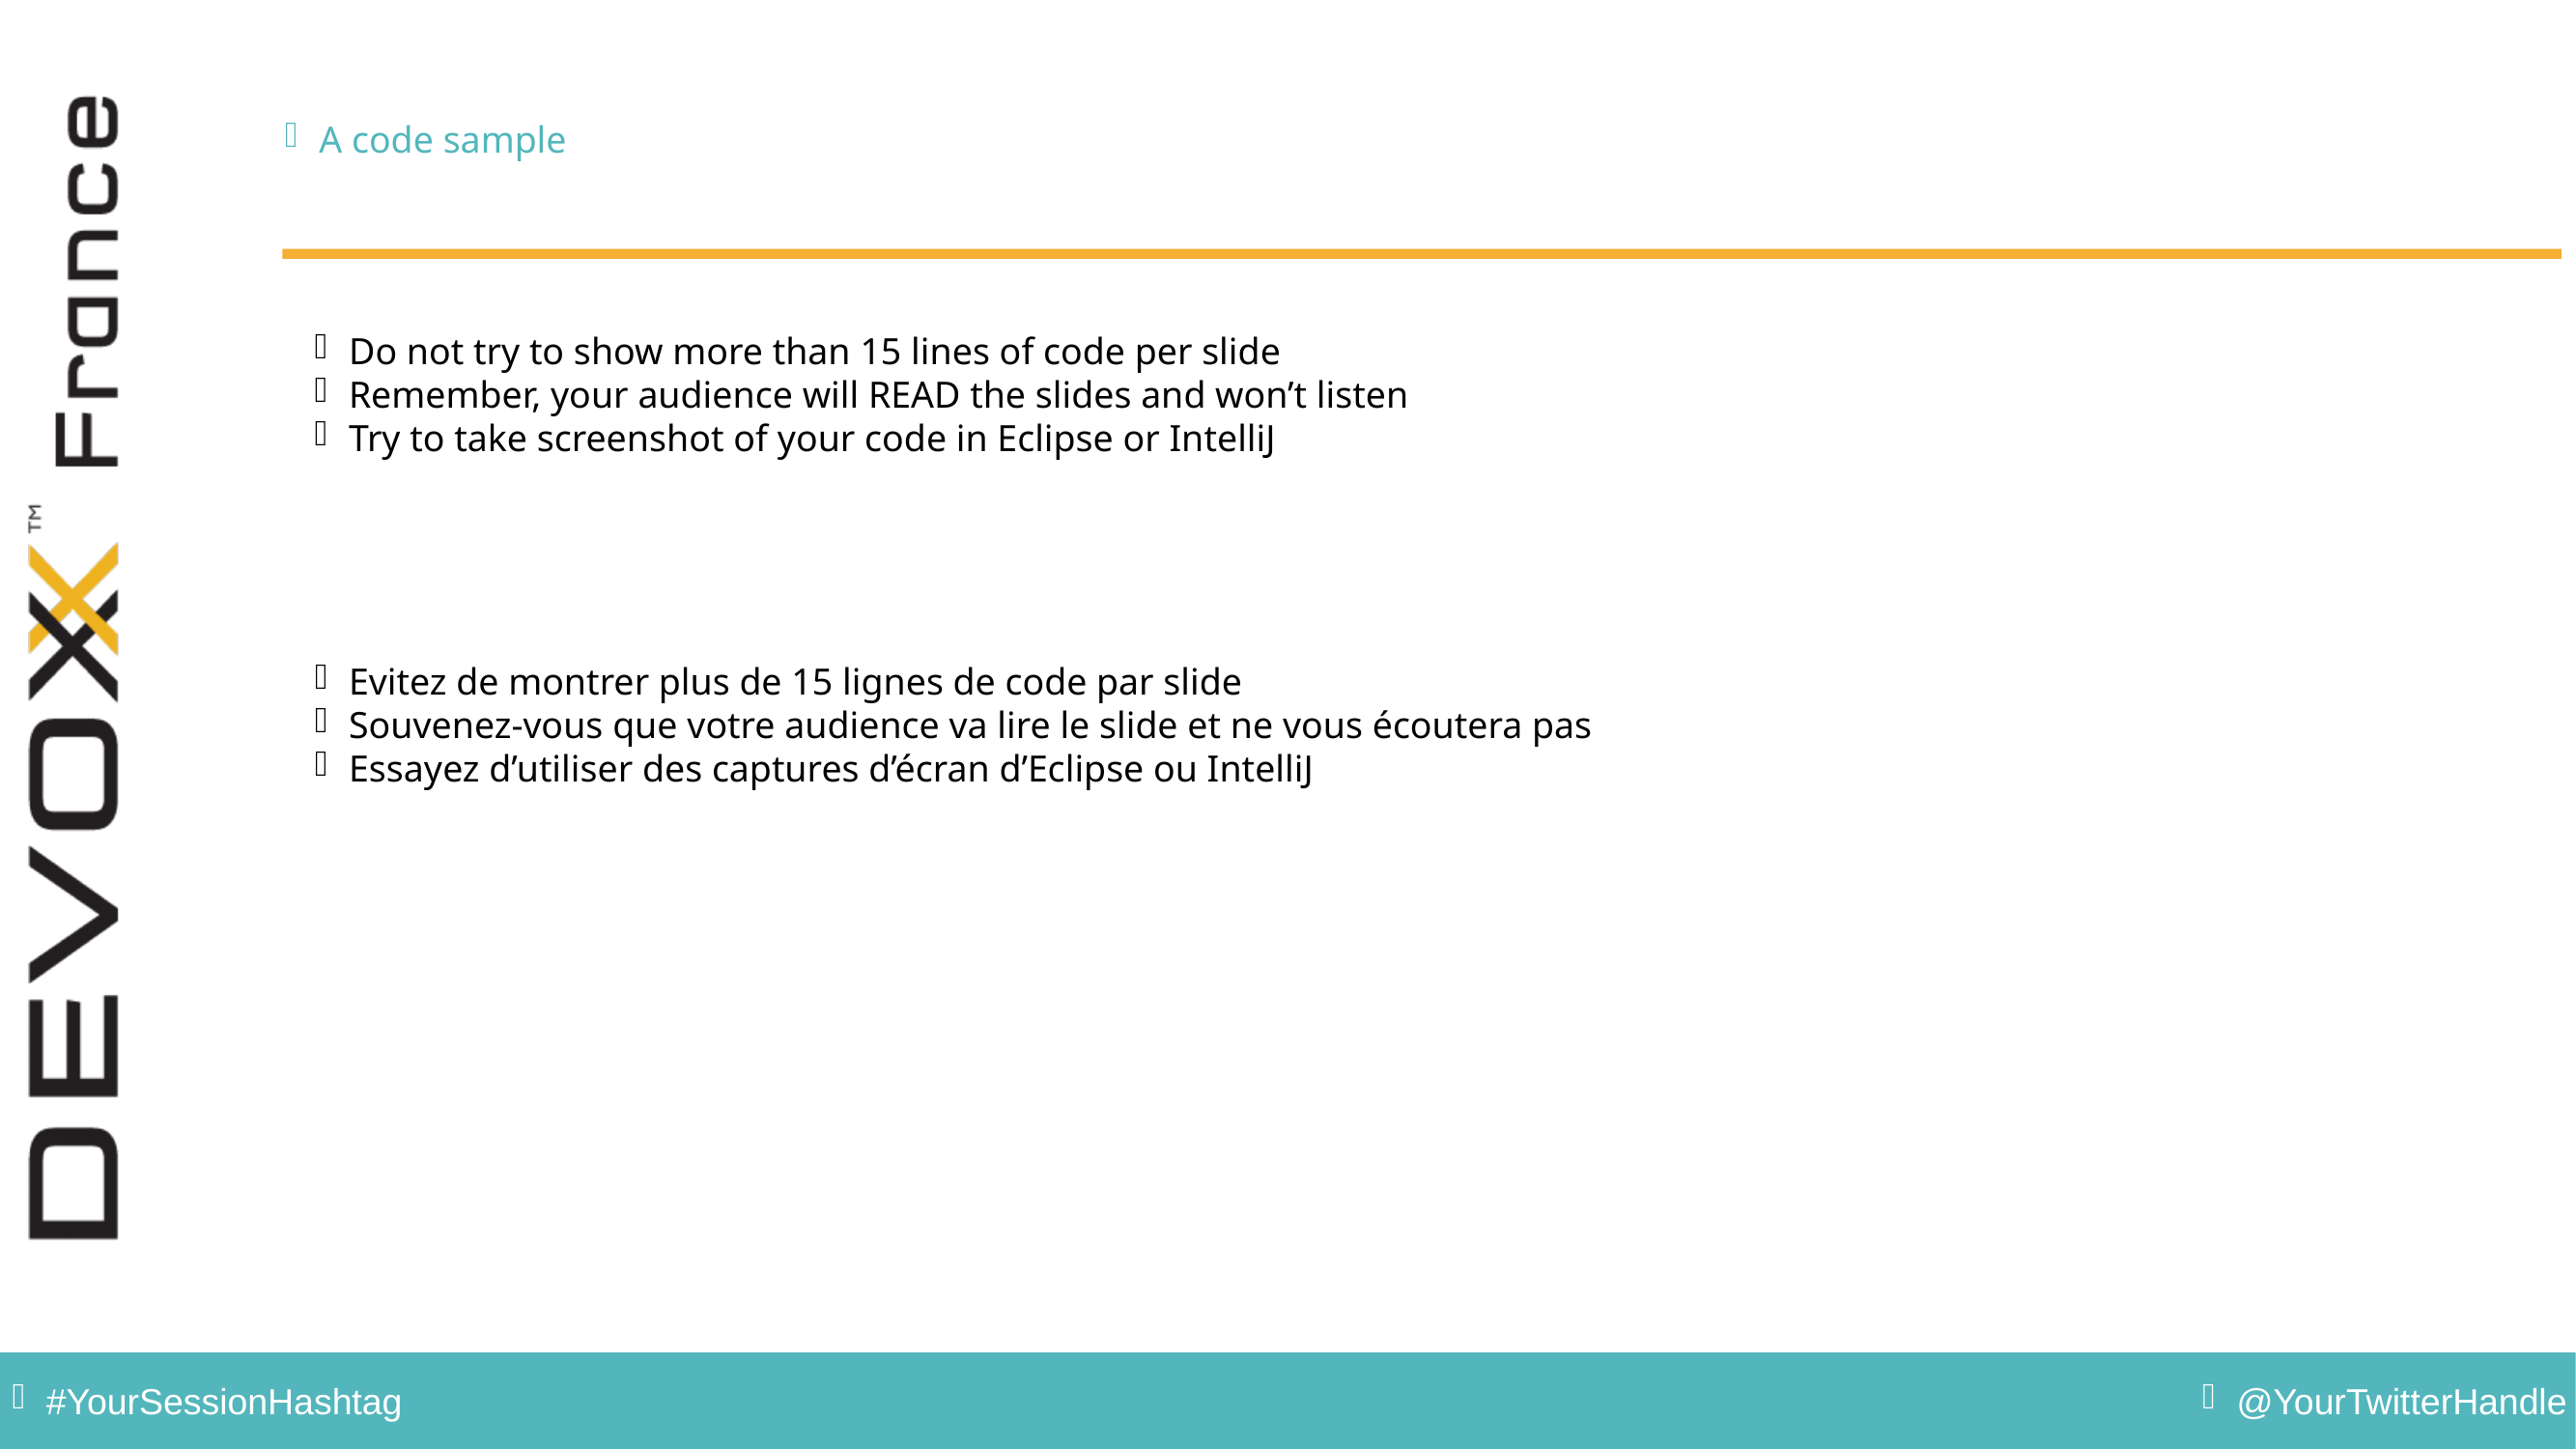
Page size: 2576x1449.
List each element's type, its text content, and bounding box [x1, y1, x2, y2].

text_box A code sample [284, 19, 2560, 258]
text_box Do not try to show more than 15 lines of code per slide Remember, your audience will READ the slides and won’t listen Try to take screenshot of your code in Eclipse or IntelliJ [306, 274, 2169, 514]
picture [0, 74, 141, 1270]
text_box Evitez de montrer plus de 15 lignes de code par slide Souvenez-vous que votre audience va lire le slide et ne vous écoutera pas Essayez d’utiliser des captures d’écran d’Eclipse ou IntelliJ [306, 604, 2477, 844]
